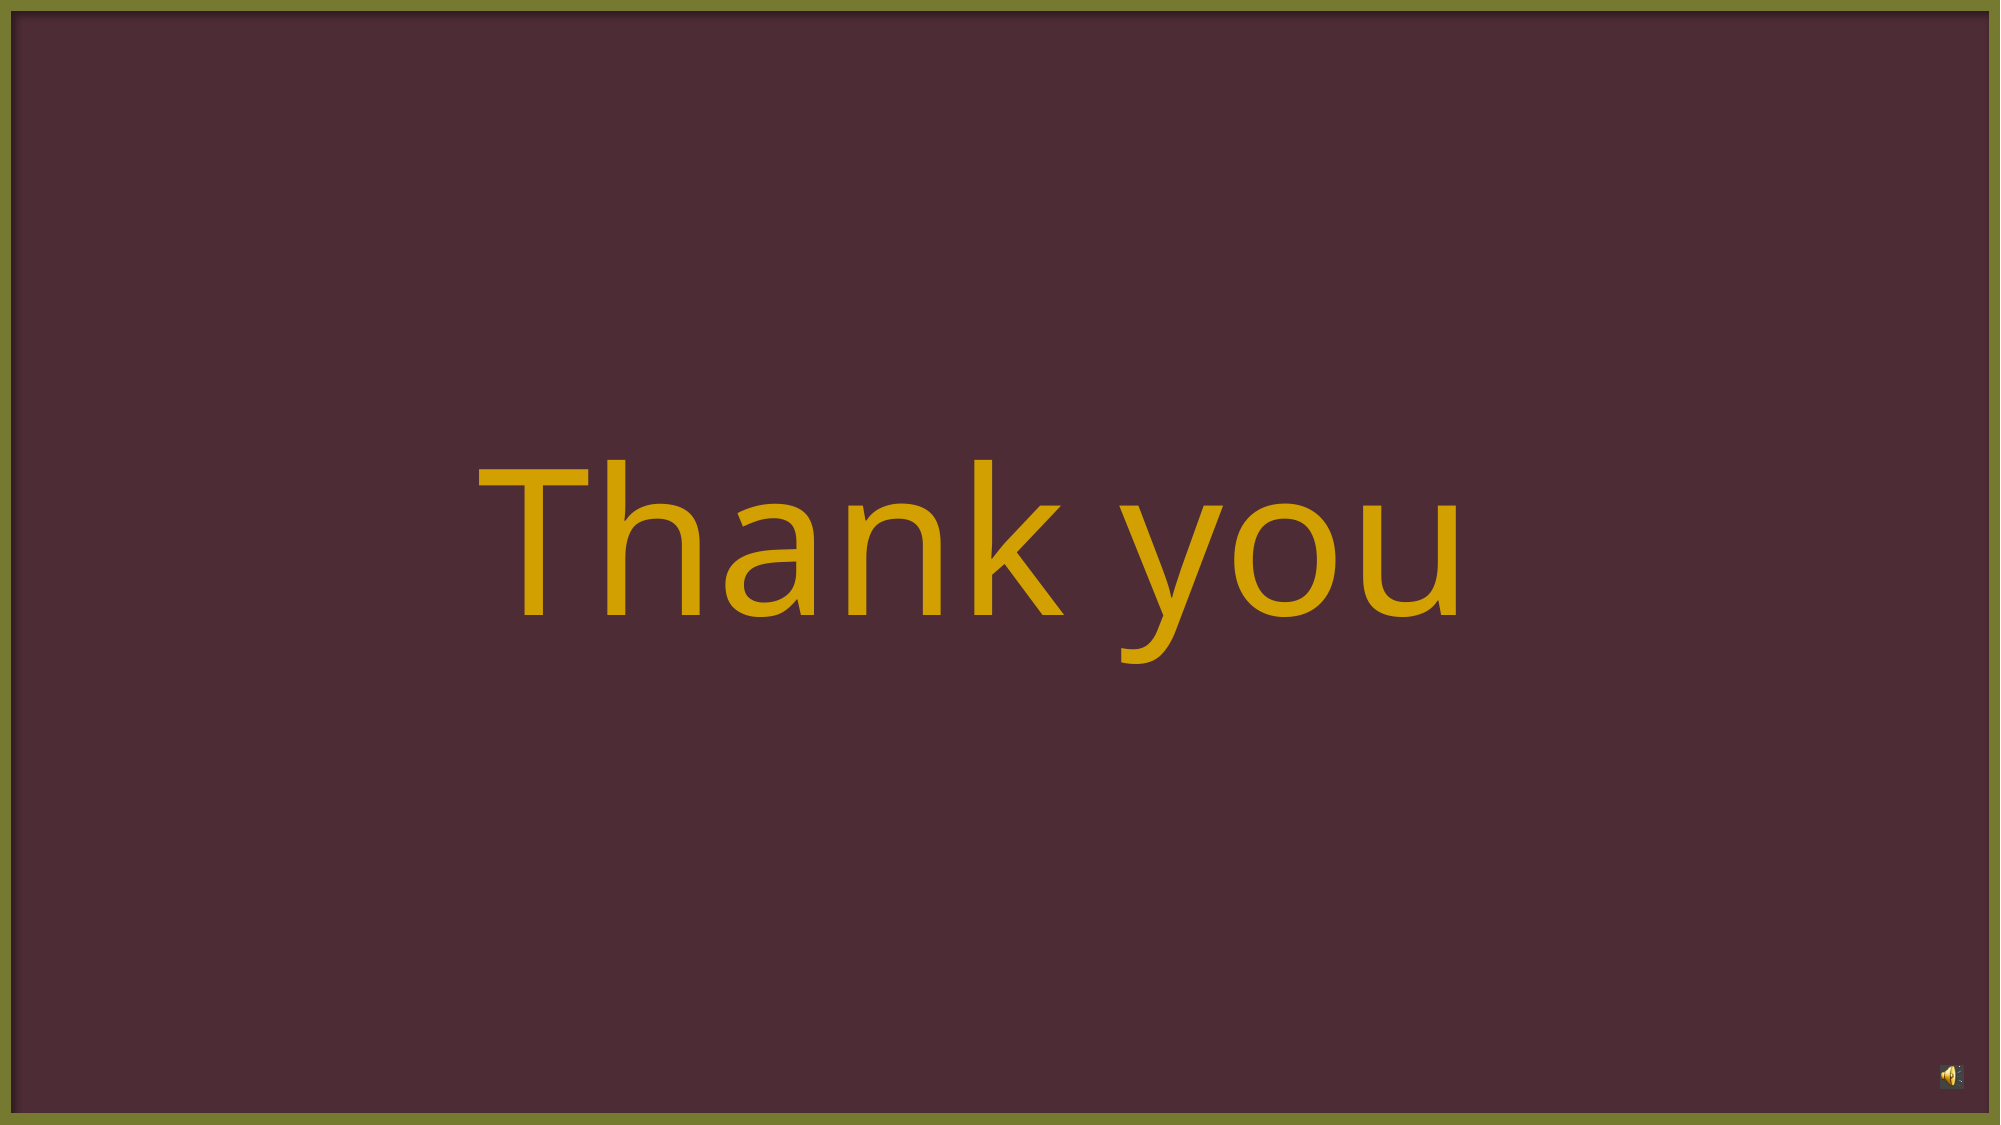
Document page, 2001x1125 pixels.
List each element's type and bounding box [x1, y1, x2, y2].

text_box [0, 0, 2000, 1125]
picture [1939, 1064, 1965, 1090]
